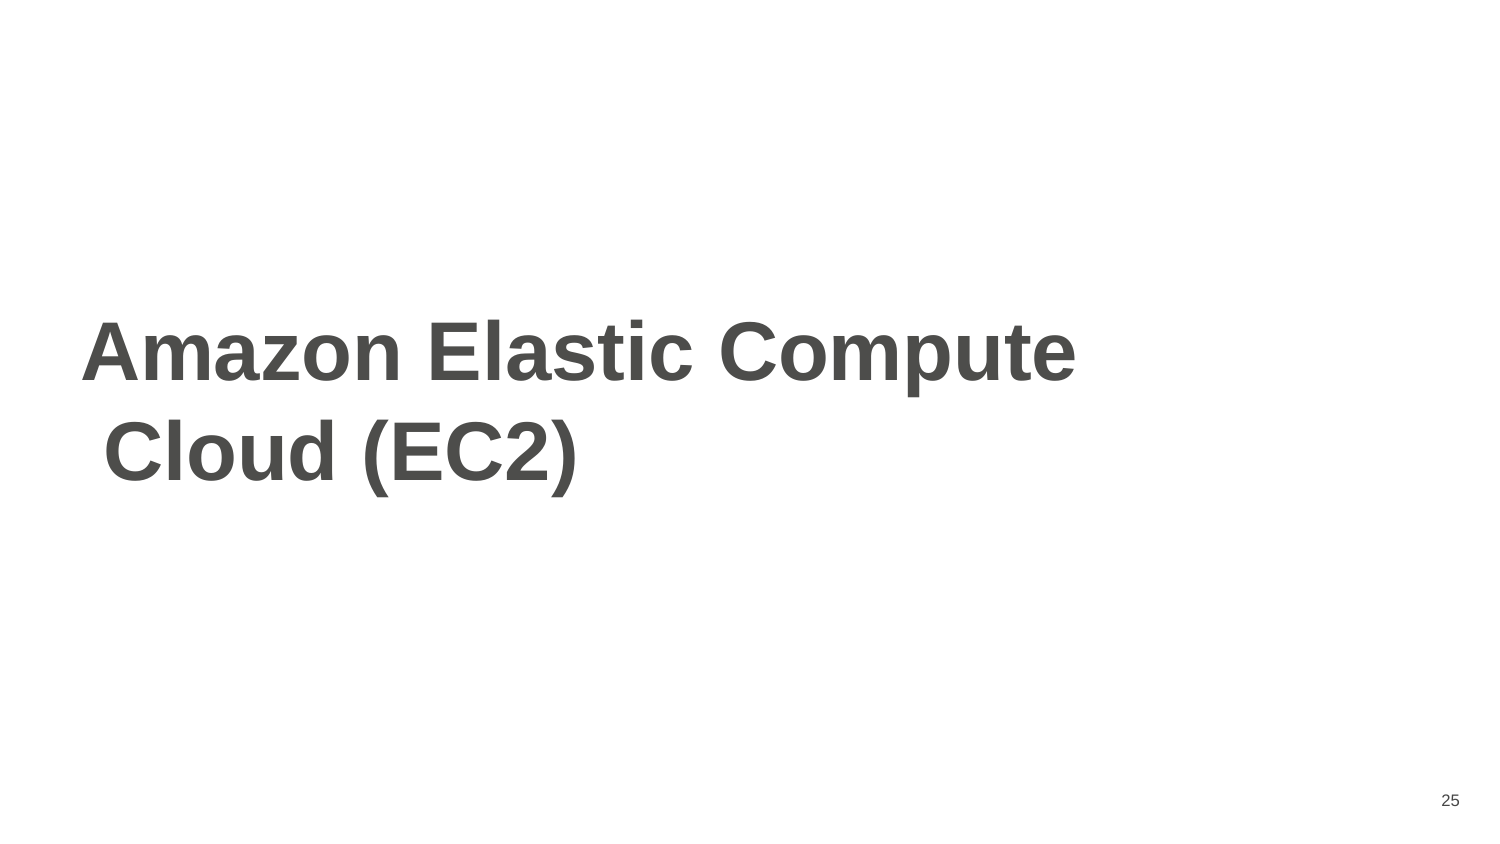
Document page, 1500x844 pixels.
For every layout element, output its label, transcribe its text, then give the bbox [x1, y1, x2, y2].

title Amazon Elastic Compute Cloud (EC2) [77, 295, 1082, 498]
text_box 25 [1439, 787, 1463, 810]
